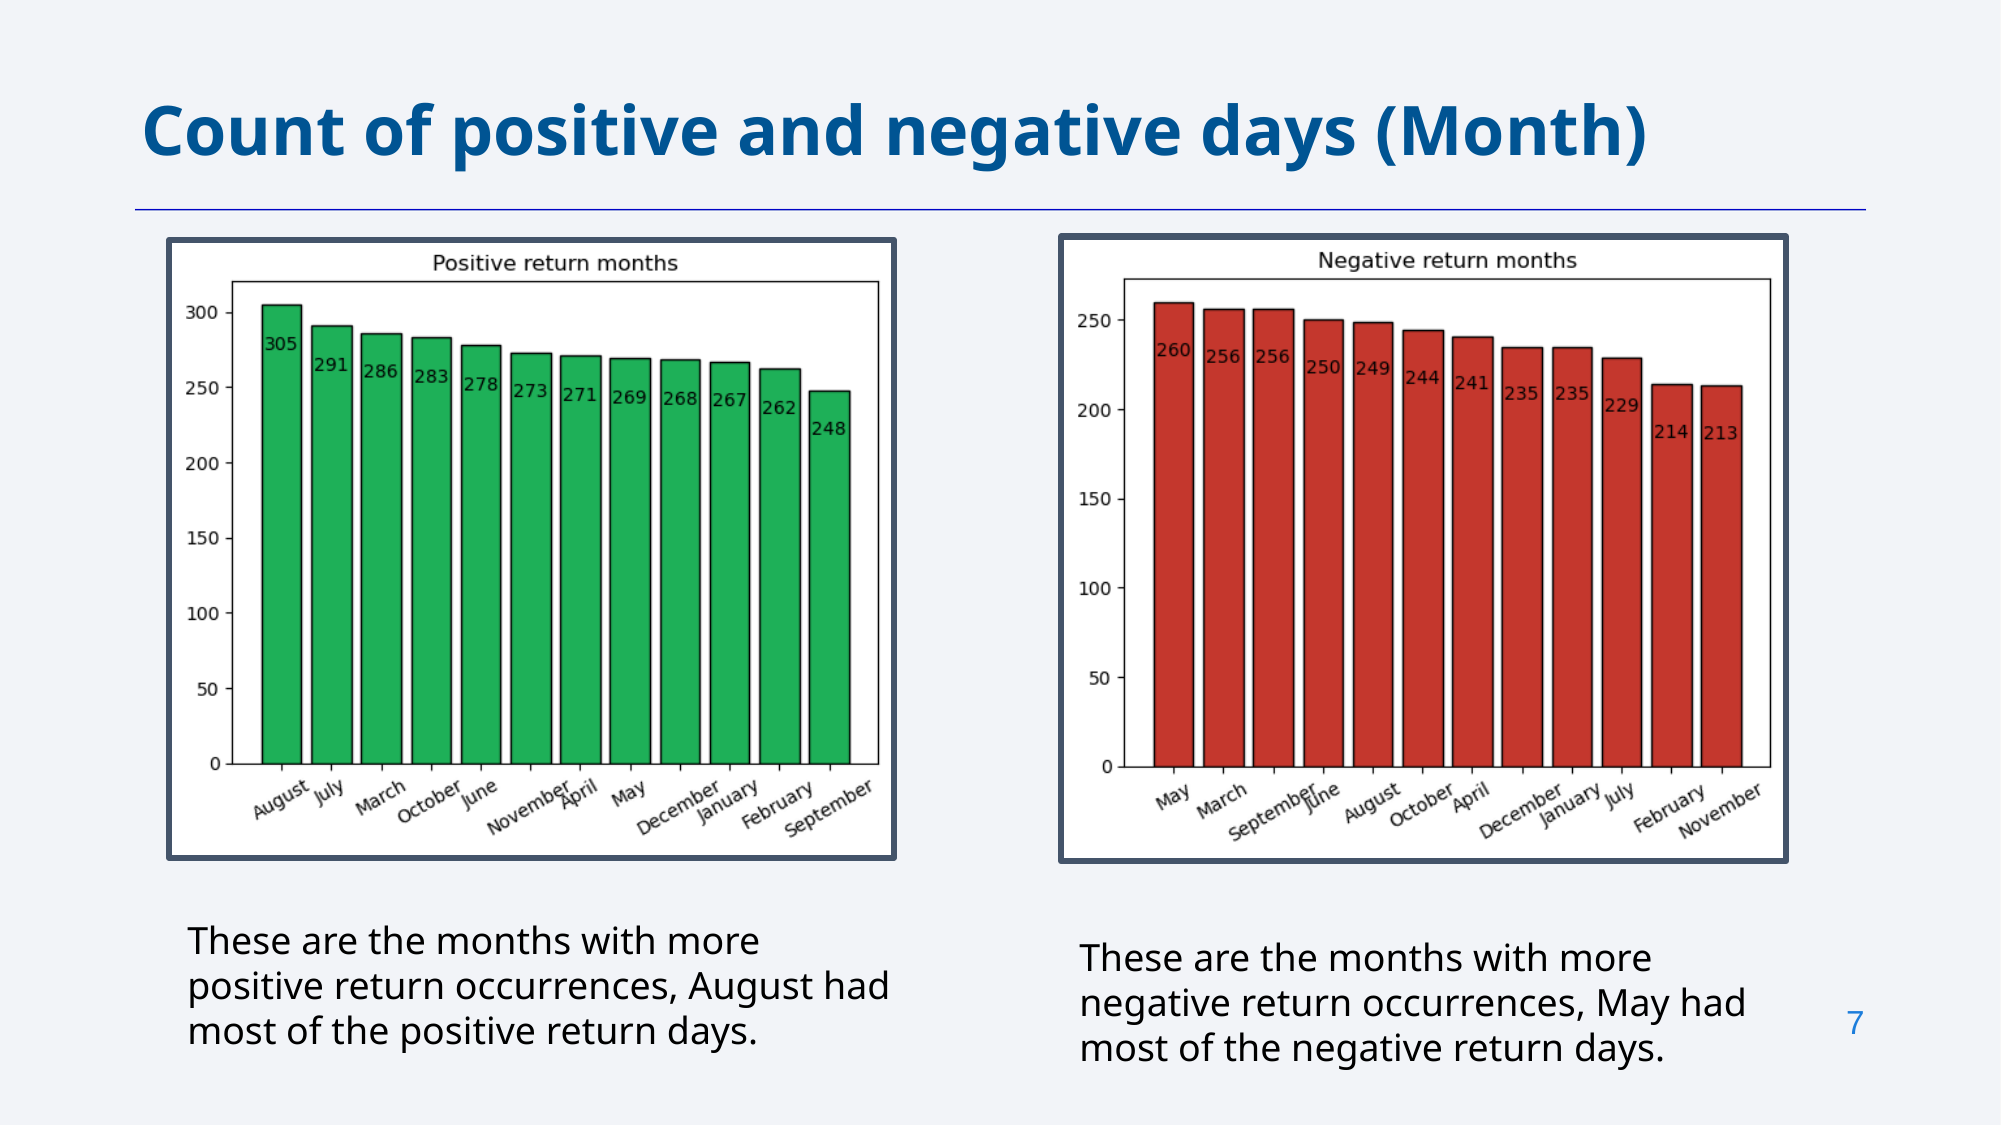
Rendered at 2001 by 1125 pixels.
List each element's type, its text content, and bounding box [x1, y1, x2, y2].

slide_number ‹#› [1800, 988, 1880, 1055]
text_box These are the months with more positive return occurrences, August had most of the positive return days. [172, 902, 908, 1068]
picture [0, 0, 2001, 1125]
text_box These are the months with more negative return occurrences, May had most of the negative return days. [1064, 919, 1800, 1085]
text_box Count of positive and negative days (Month) [126, 88, 1852, 179]
